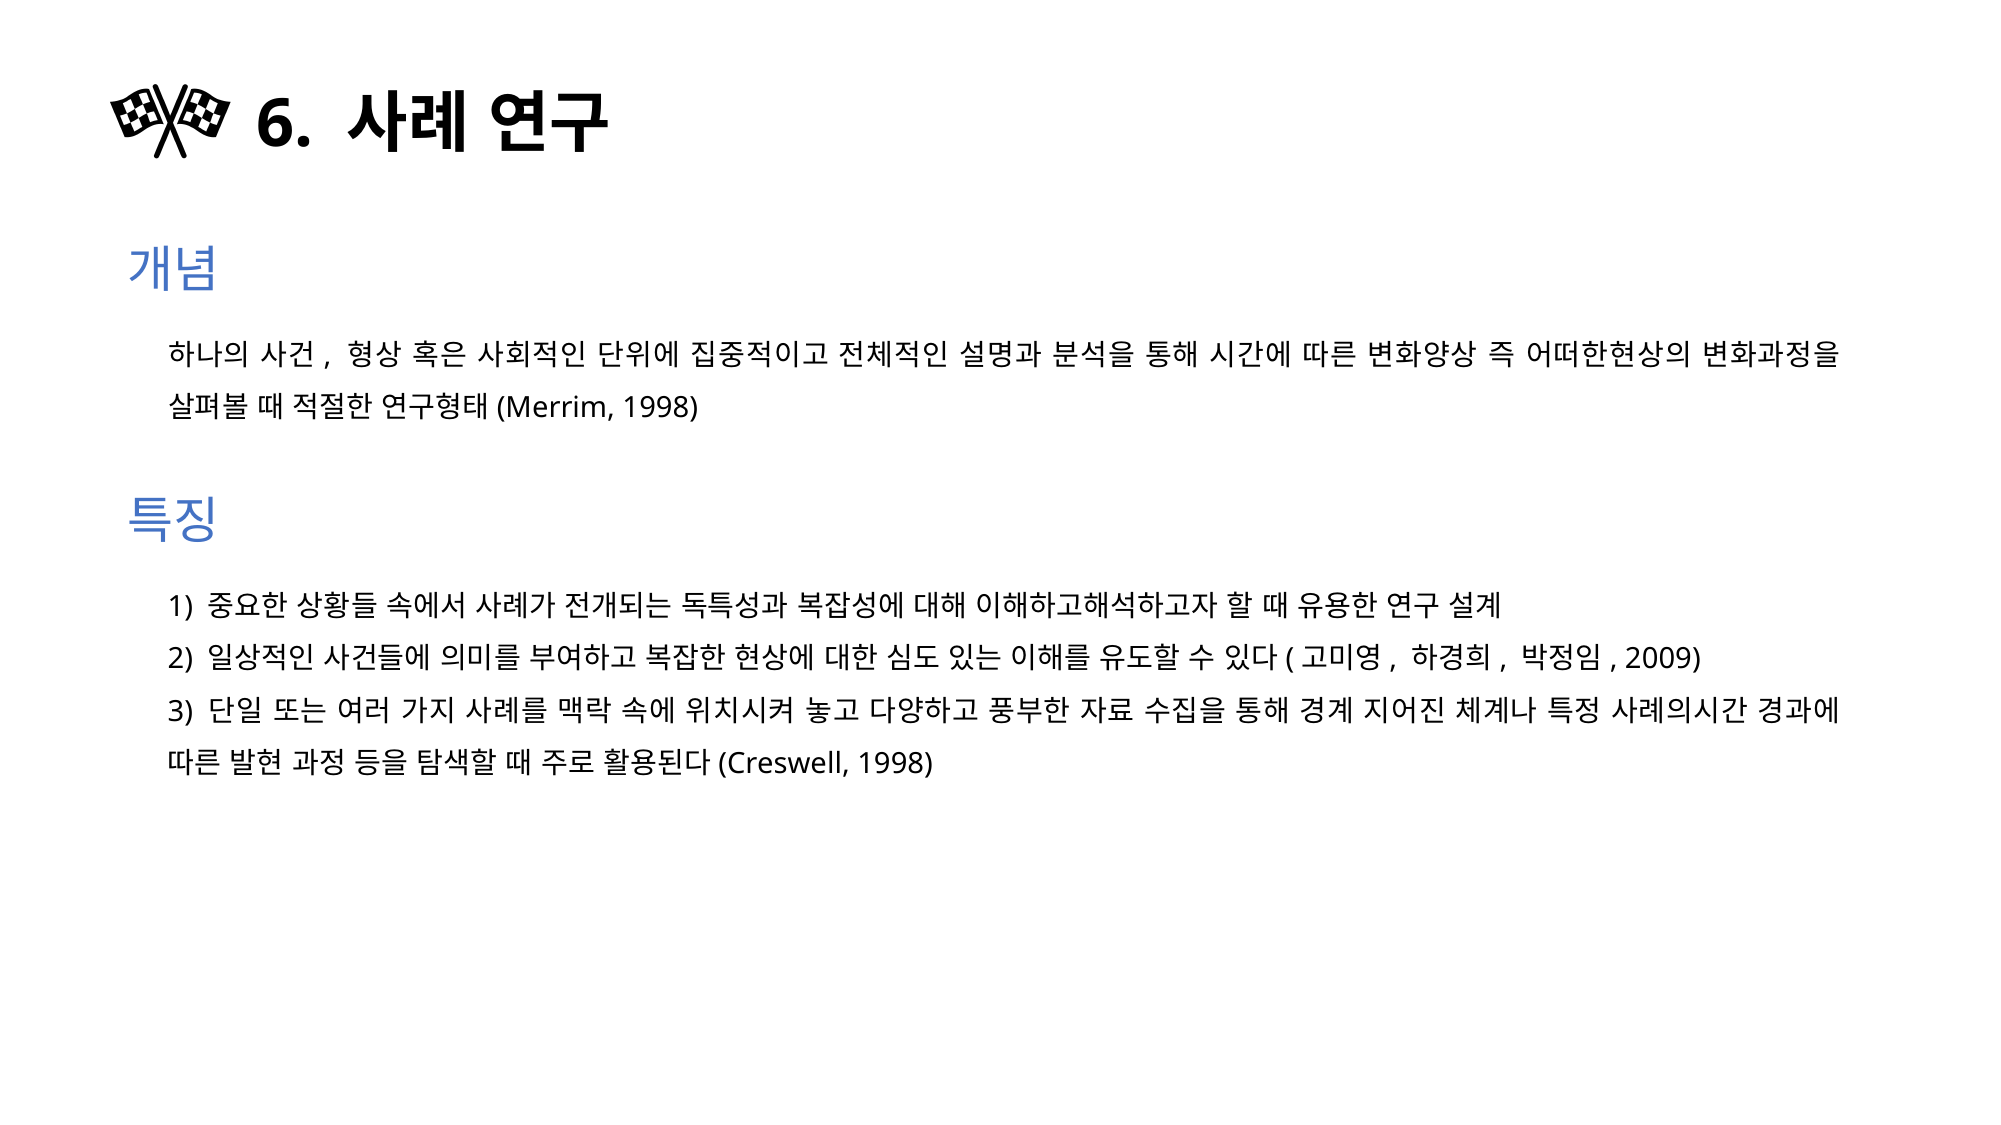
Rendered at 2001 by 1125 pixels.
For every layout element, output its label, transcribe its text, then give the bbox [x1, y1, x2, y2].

text_box [636, 299, 2000, 375]
text_box 6. 사례 연구 [241, 72, 627, 168]
text_box 하나의 사건, 형상 혹은 사회적인 단위에 집중적이고 전체적인 설명과 분석을 통해 시간에 따른 변화양상 즉 어떠한현상의 변화과정을 살펴볼 때 적절한 연구형태(Merrim, 1998) [153, 310, 1856, 431]
text_box 특징 [112, 481, 235, 557]
text_box 1) 중요한 상황들 속에서 사례가 전개되는 독특성과 복잡성에 대해 이해하고해석하고자 할 때 유용한 연구 설계 2) 일상적인 사건들에 의미를 부여하고 복잡한 현상에 대한 심도 있는 이해를 유도할 수 있다(고미영, 하경희, 박정임, 2009) 3) 단일 또는 여러 가지 사례를 맥락 속에 위치시켜 놓고 다양하고 풍부한 자료 수집을 통해 경계 지어진 체계나 특정 사례의시간 경과에 따른 발현 과정 등을 탐색할 때 주로 활용된다(Creswell, 1998) [152, 562, 1855, 787]
text_box 개념 [112, 230, 235, 306]
picture [107, 58, 233, 184]
